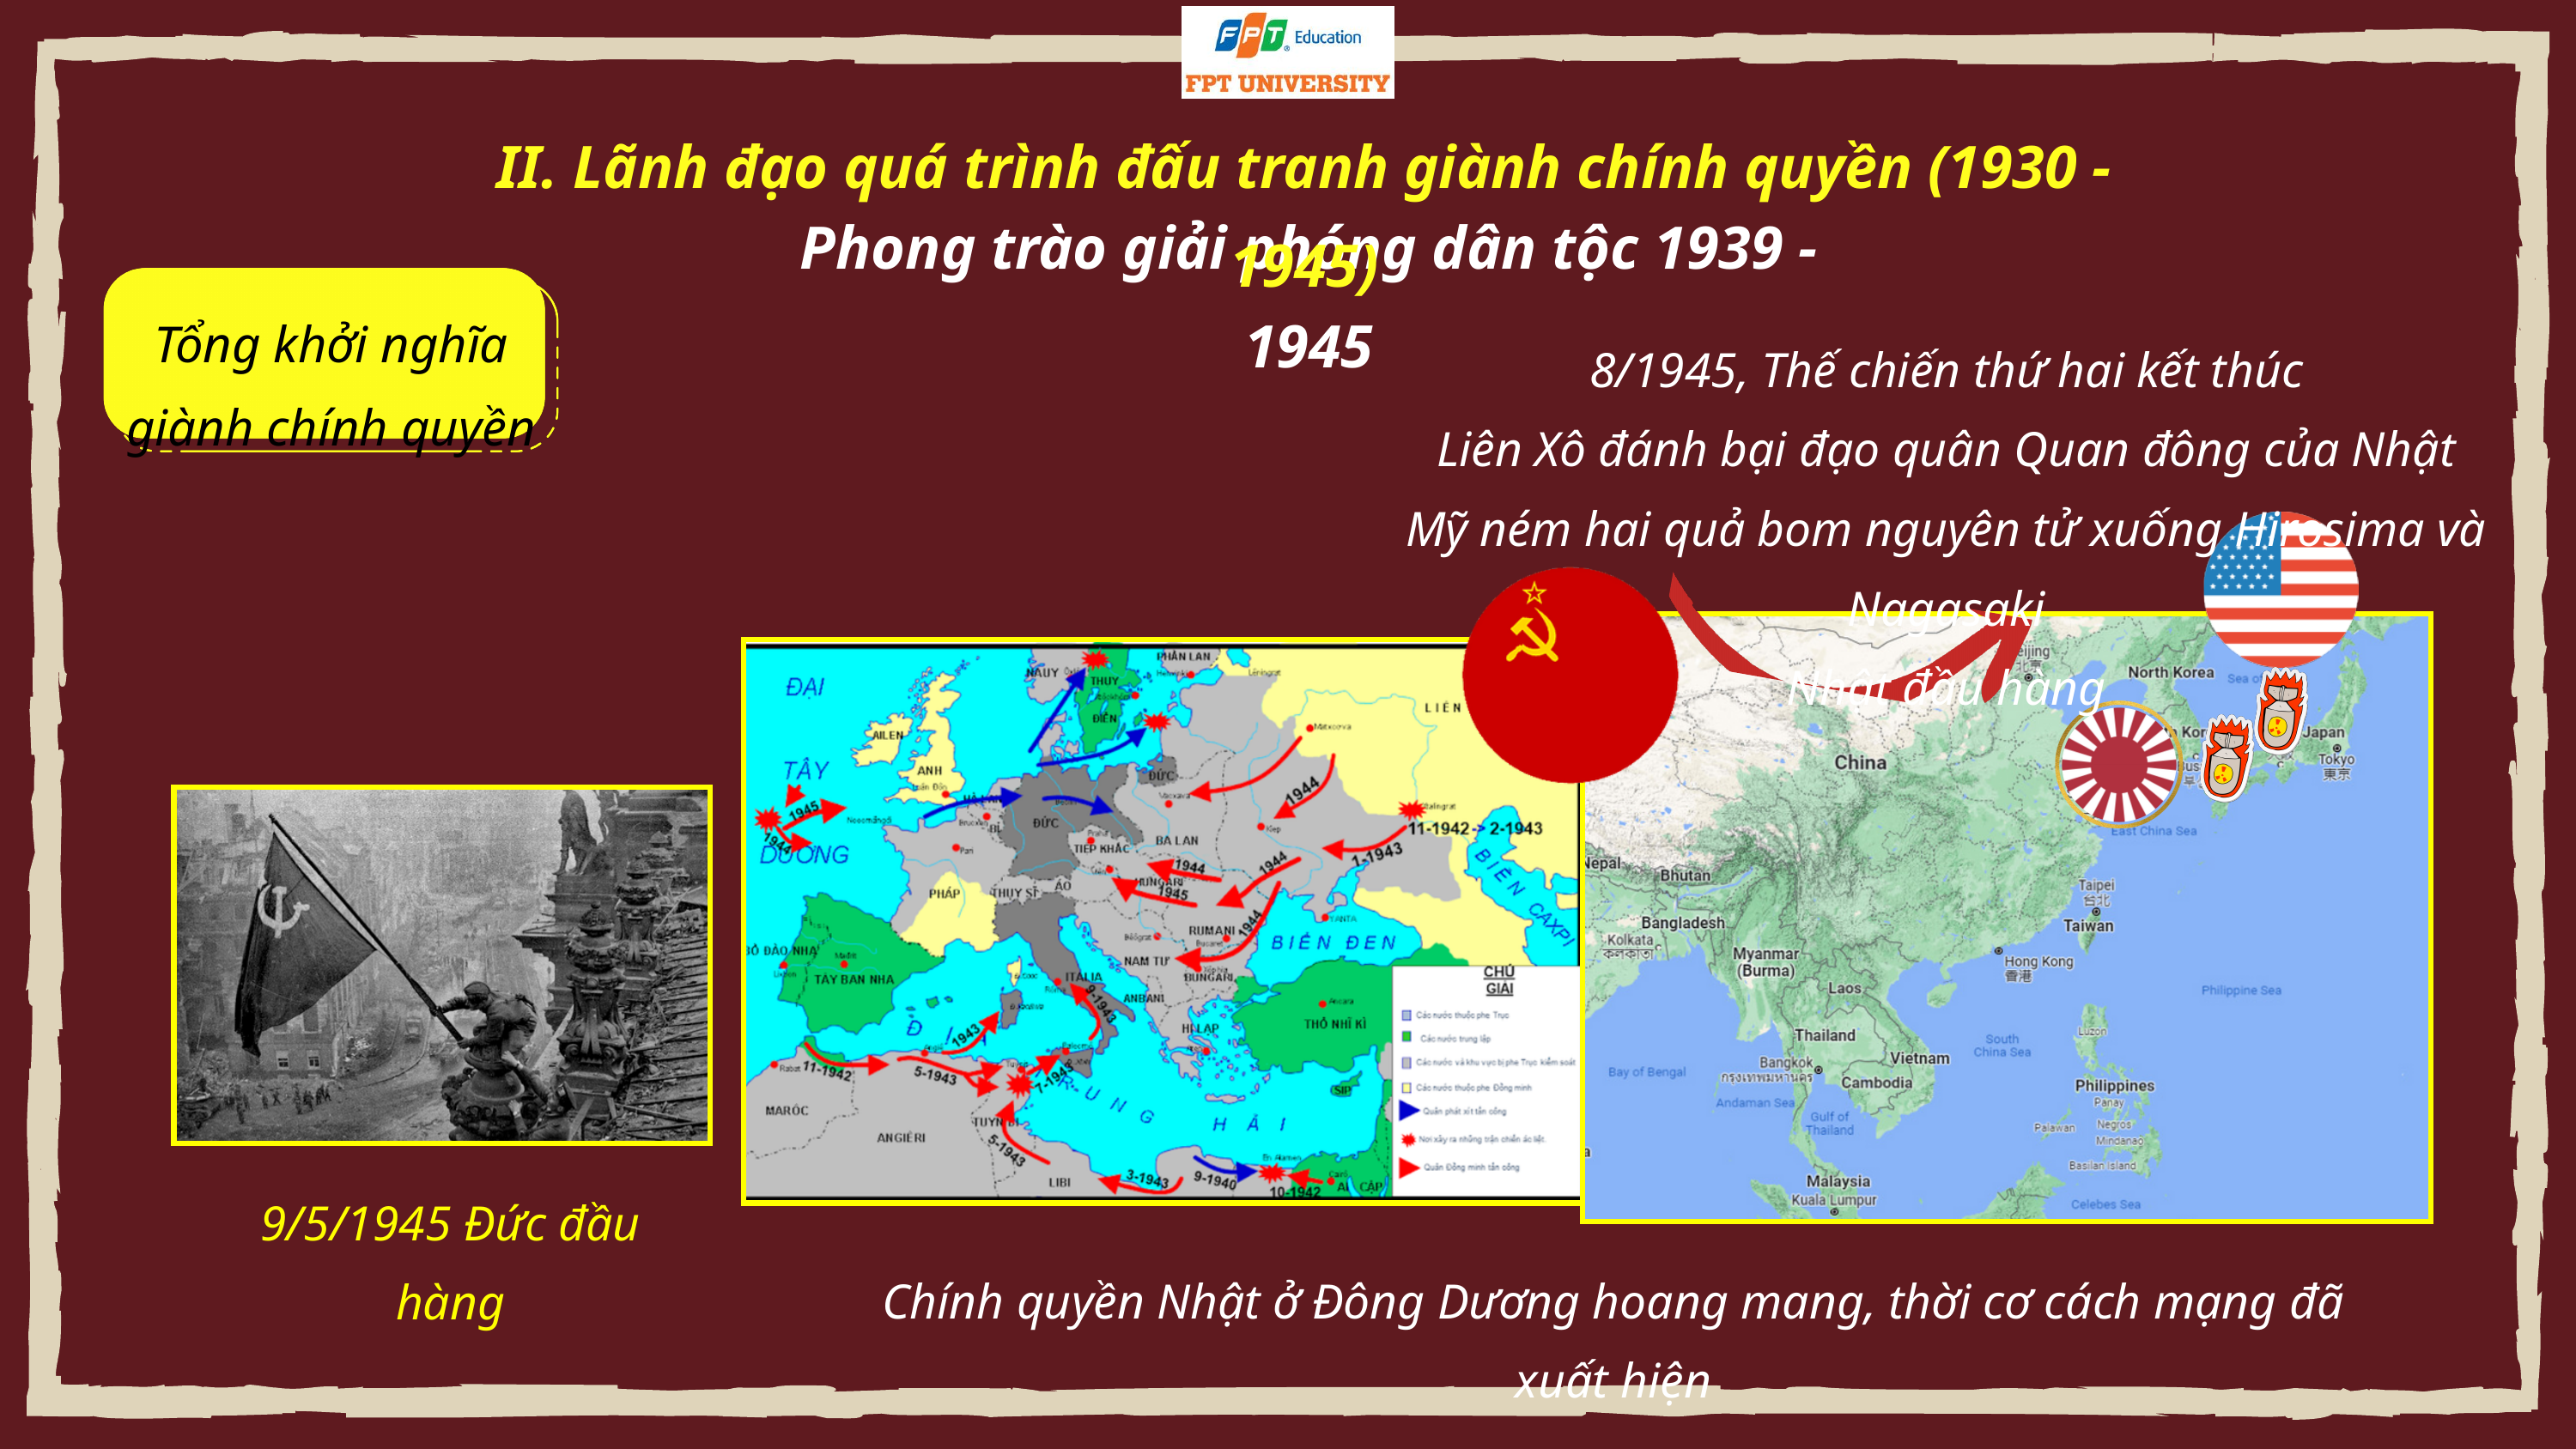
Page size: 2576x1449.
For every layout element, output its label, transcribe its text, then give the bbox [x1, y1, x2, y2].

text_box [1400, 715, 1741, 803]
text_box [1182, 6, 1394, 99]
text_box [1394, 28, 2550, 317]
text_box 9/5/1945 Đức đầu hàng [202, 1170, 700, 1330]
text_box [2055, 715, 2184, 828]
text_box [1979, 715, 2019, 722]
text_box Phong trào giải phóng dân tộc 1939 - 1945 [750, 299, 1868, 380]
text_box [173, 786, 711, 1143]
text_box [2255, 715, 2309, 755]
text_box [743, 640, 1582, 1203]
text_box [1582, 715, 2432, 1222]
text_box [103, 268, 559, 452]
text_box 8/1945, Thế chiến thứ hai kết thúc Liên Xô đánh bại đạo quân Quan đông của Nhật Mỹ ném hai quả bom nguyên tử xuống Hirosima và Nagasaki Nhật đầu hàng [1331, 317, 2561, 715]
text_box [26, 31, 2549, 1420]
text_box II. Lãnh đạo quá trình đấu tranh giành chính quyền (1930 - 1945) [450, 101, 2158, 299]
text_box [2200, 715, 2255, 803]
text_box Chính quyền Nhật ở Đông Dương hoang mang, thời cơ cách mạng đã xuất hiện [868, 1248, 2359, 1408]
